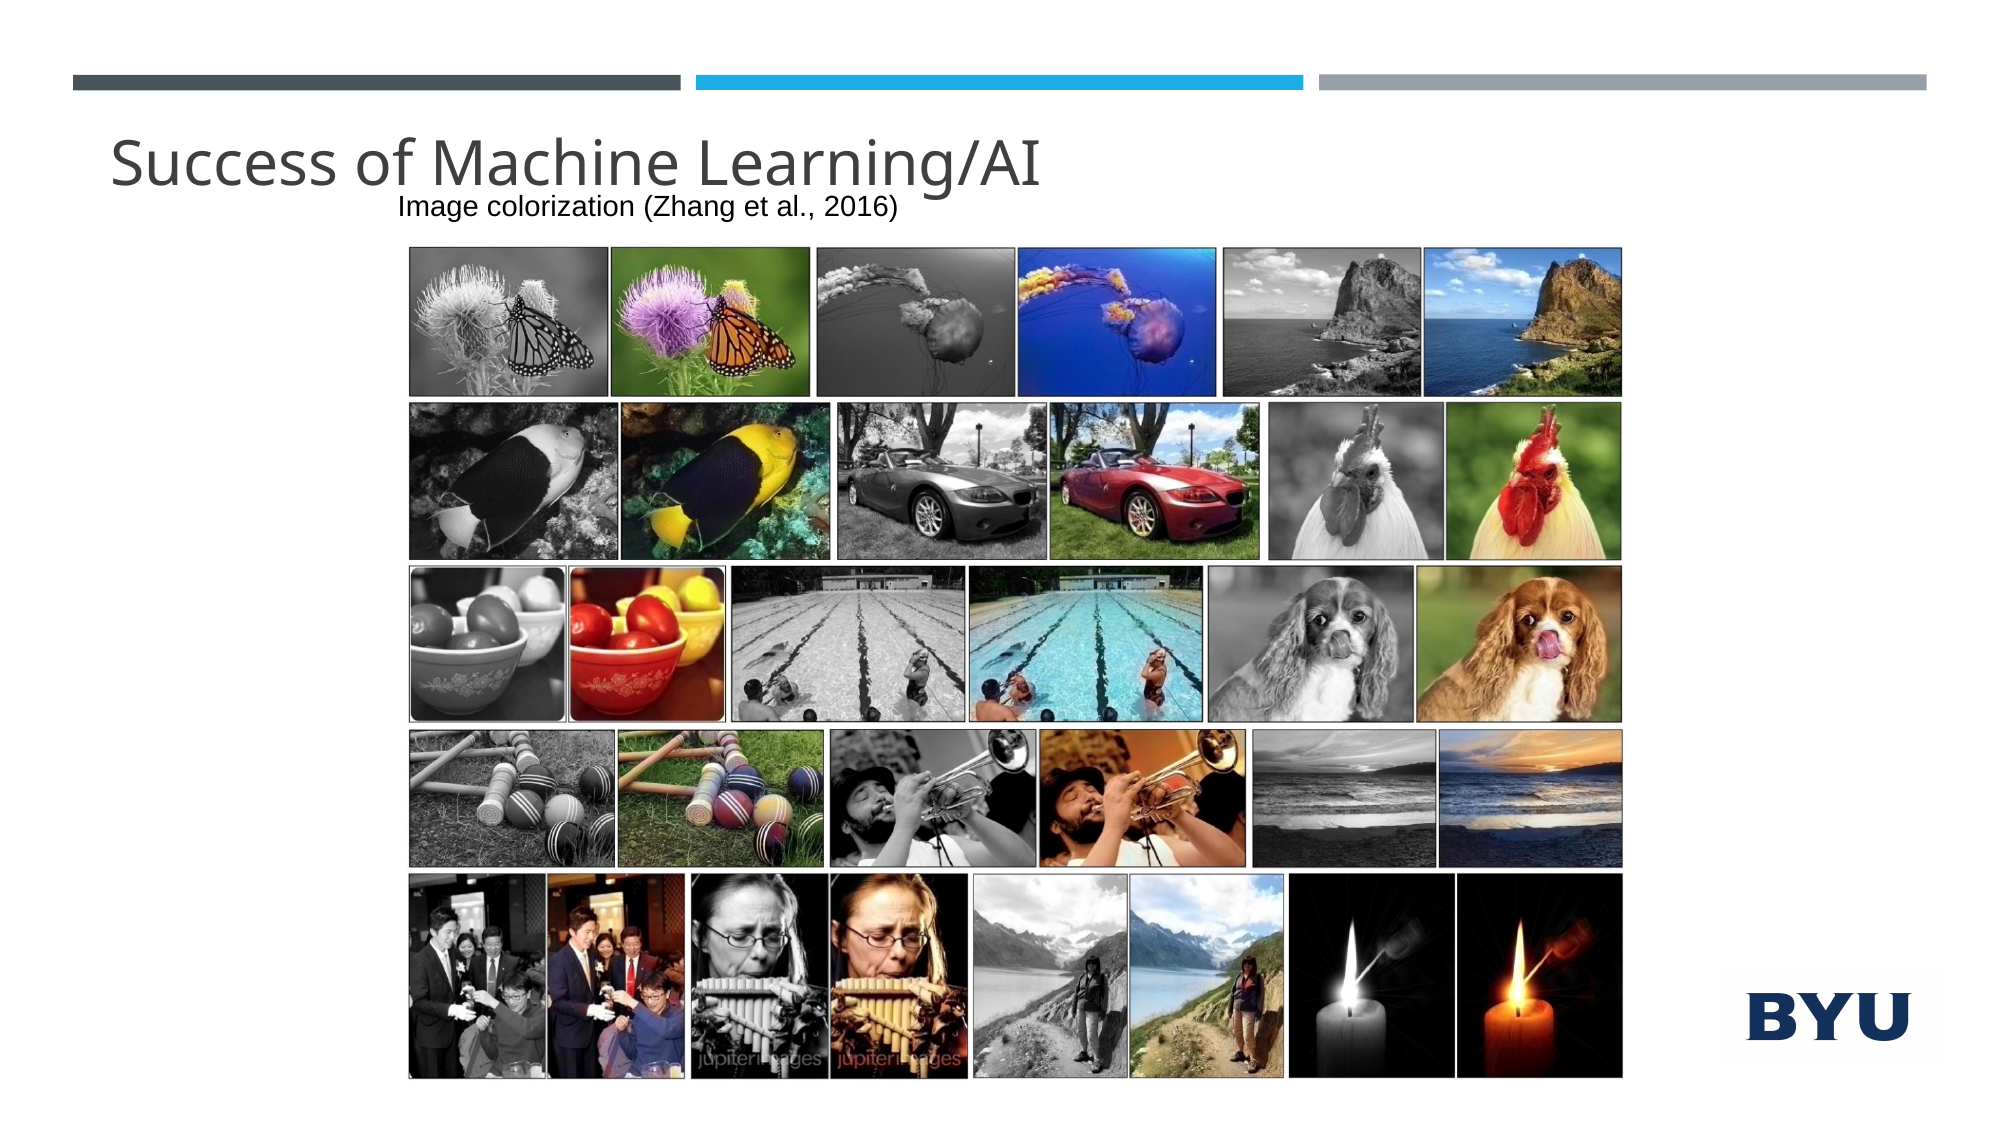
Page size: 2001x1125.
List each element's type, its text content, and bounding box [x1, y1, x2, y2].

text_box Image colorization (Zhang et al., 2016) [382, 180, 1297, 230]
picture [405, 242, 1627, 1082]
title Success of Machine Learning/AI [95, 115, 1905, 206]
picture [1718, 972, 1941, 1062]
